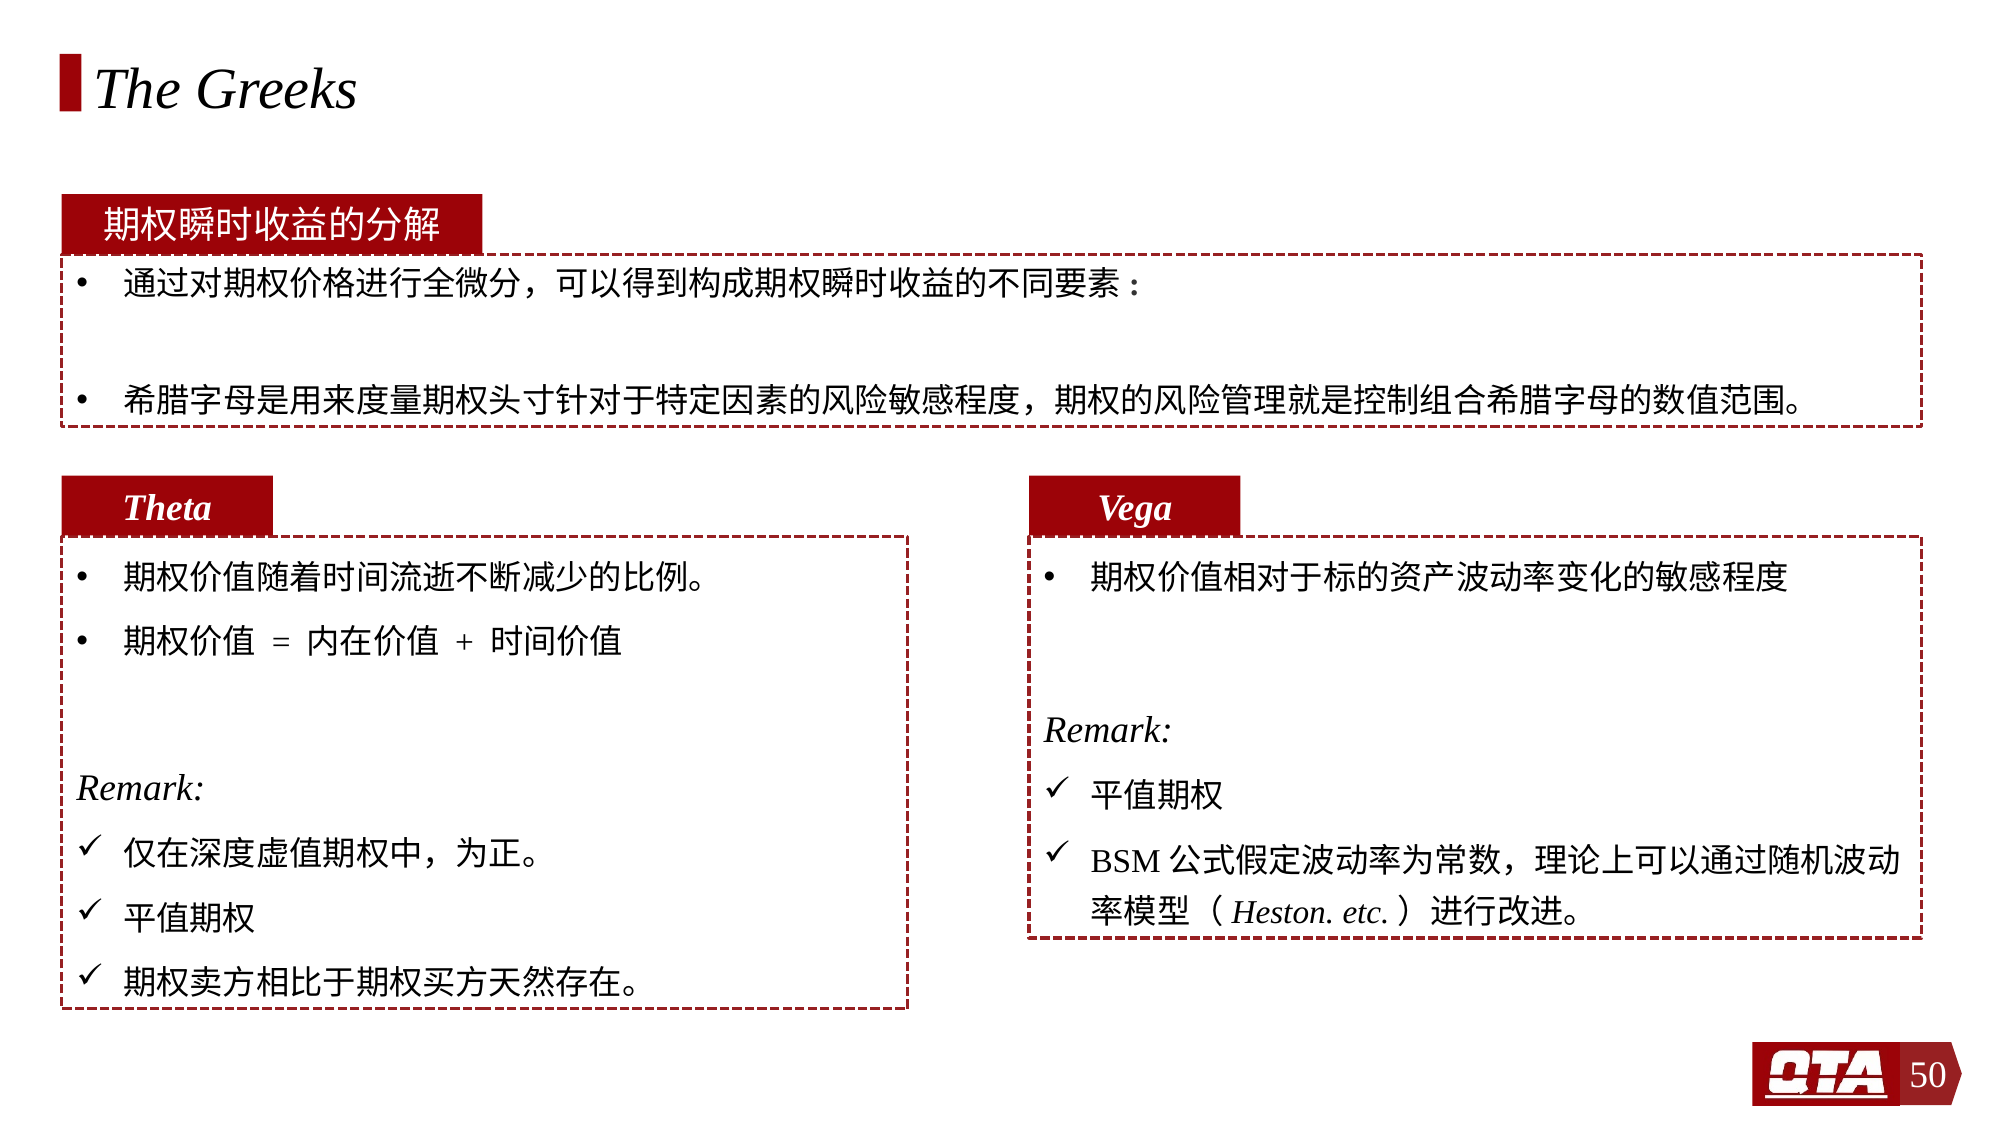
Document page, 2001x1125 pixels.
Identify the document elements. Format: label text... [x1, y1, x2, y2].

slide_number 50 [1511, 1042, 1962, 1103]
text_box Theta [61, 475, 273, 536]
text_box 期权瞬时收益的分解 [61, 194, 483, 254]
text_box Vega [1029, 475, 1241, 536]
title The Greeks [78, 0, 1775, 174]
